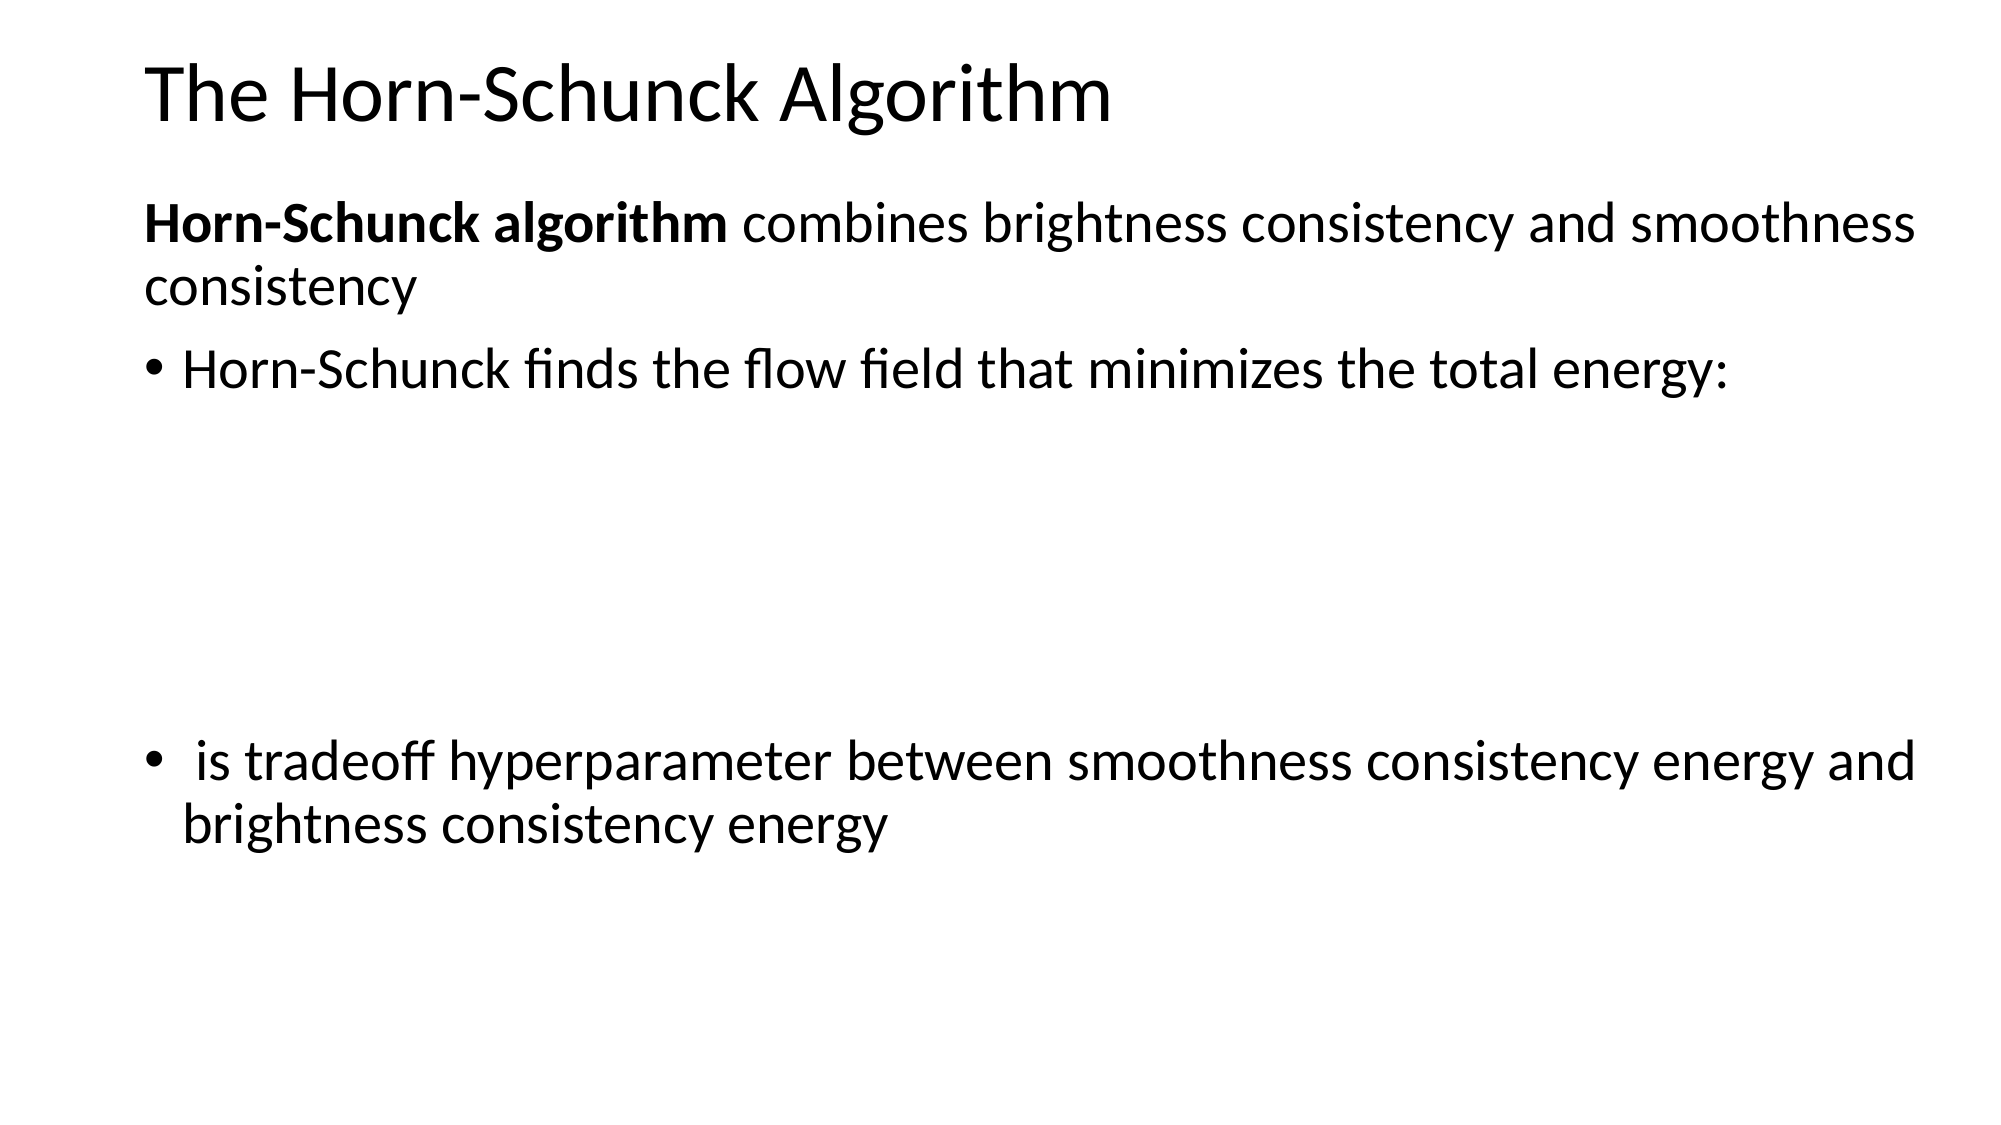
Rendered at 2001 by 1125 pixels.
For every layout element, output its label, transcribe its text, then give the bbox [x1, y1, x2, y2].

title The Horn-Schunck Algorithm [129, 22, 1855, 166]
